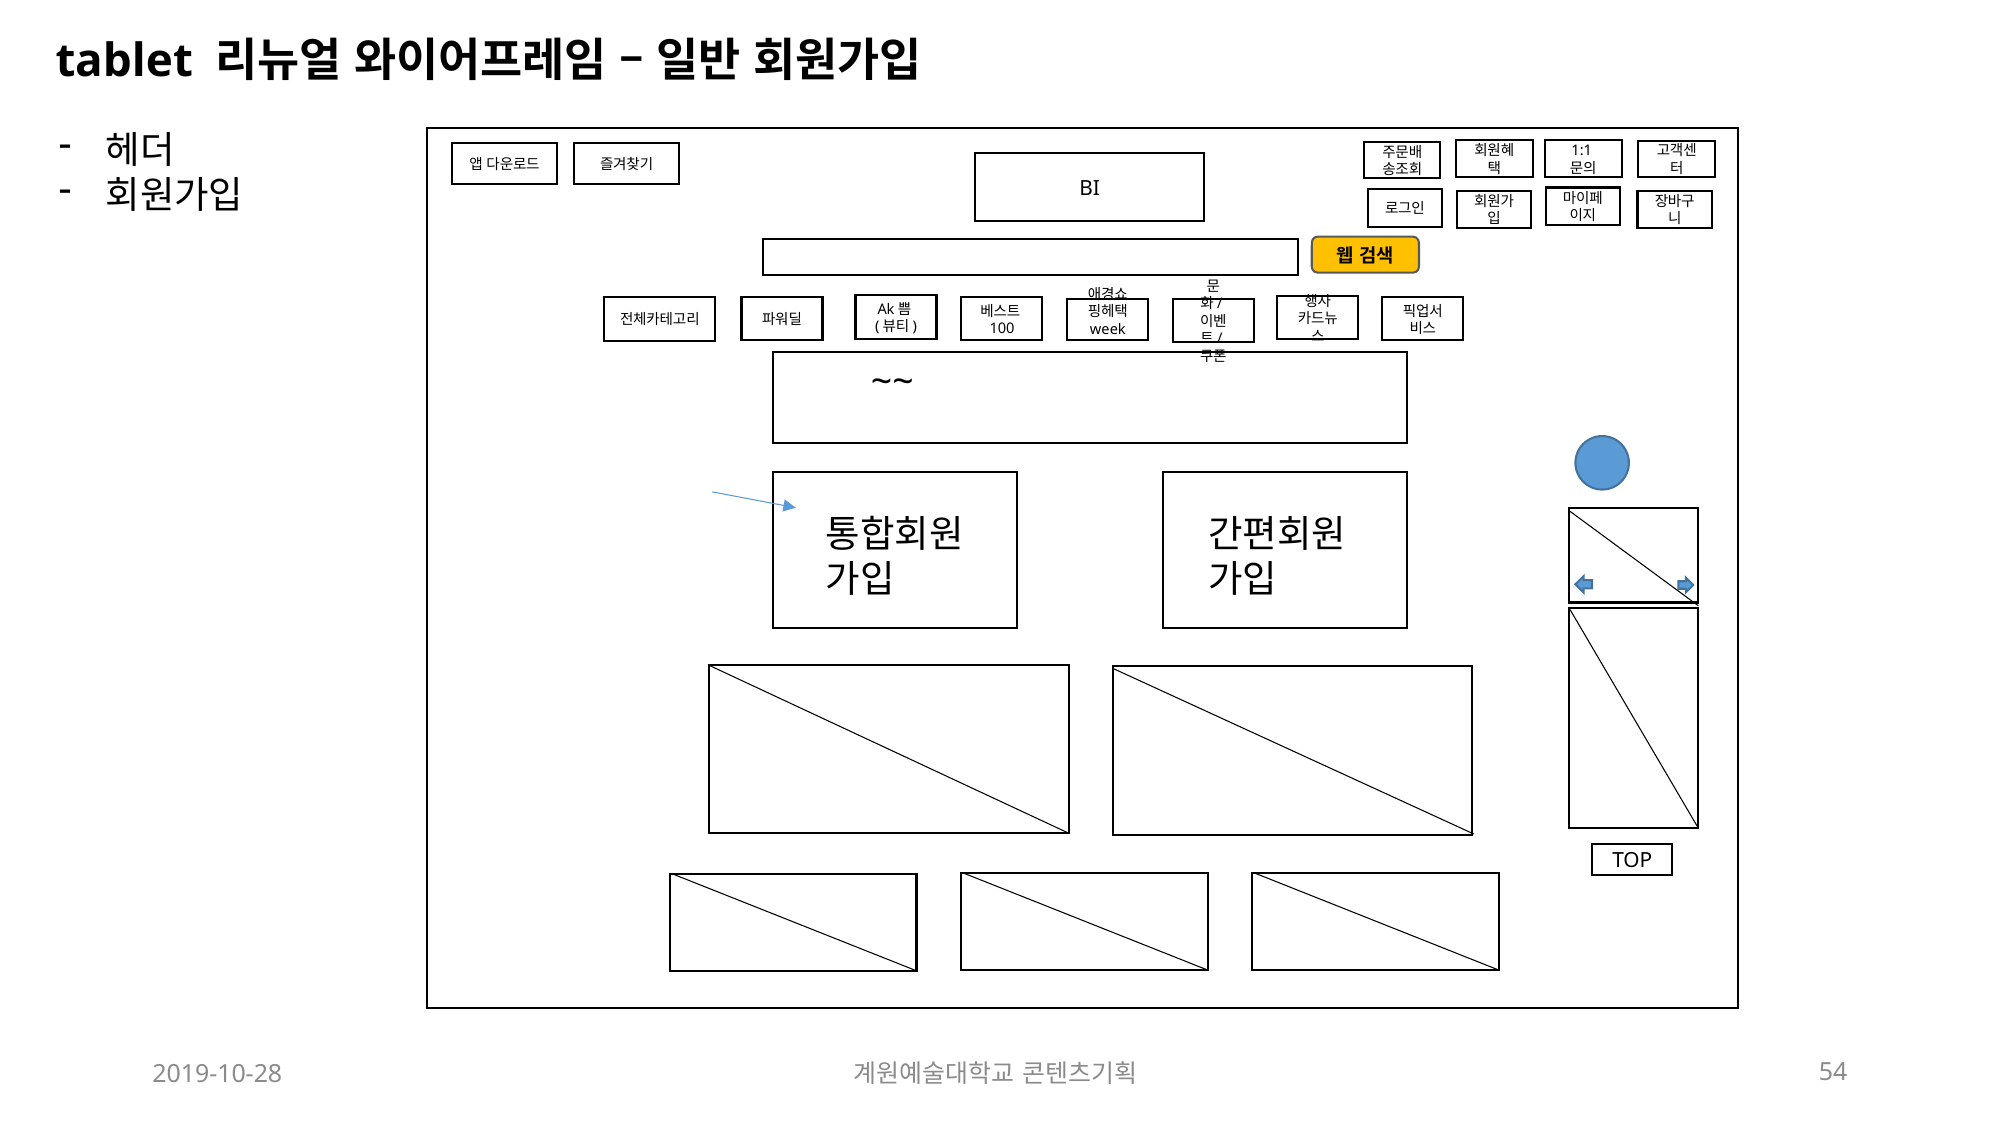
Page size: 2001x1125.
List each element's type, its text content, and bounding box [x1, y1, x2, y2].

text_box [673, 874, 917, 971]
text_box 통합회원 가입 [811, 502, 979, 608]
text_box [712, 491, 796, 508]
text_box 장바구니 [1636, 190, 1713, 229]
text_box 마이페이지 [1545, 186, 1621, 226]
text_box 애경쇼핑헤택 week [1066, 298, 1149, 341]
text_box 회원혜택 [1455, 139, 1534, 178]
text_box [1255, 873, 1499, 971]
text_box [1162, 471, 1408, 629]
text_box Ak쁨(뷰티) [854, 294, 938, 340]
text_box 주문배송조회 [1363, 141, 1441, 179]
text_box [669, 873, 915, 972]
text_box 로그인 [1367, 188, 1443, 228]
text_box 베스트100 [960, 296, 1043, 341]
text_box [772, 351, 1408, 444]
text_box BI [974, 152, 1205, 222]
text_box 간편회원 가입 [1193, 503, 1362, 608]
text_box 파워딜 [740, 296, 824, 341]
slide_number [137, 1042, 588, 1103]
text_box 앱 다운로드 [451, 142, 558, 185]
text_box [1569, 608, 1699, 829]
footer 계원예술대학교 콘텐츠기획 [662, 1042, 1338, 1103]
text_box tablet 리뉴얼 와이어프레임 – 일반 회원가입 [40, 23, 937, 94]
text_box 픽업서비스 [1381, 296, 1464, 341]
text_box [1569, 510, 1699, 606]
text_box [1112, 665, 1473, 836]
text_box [1113, 668, 1474, 835]
text_box ~~ [856, 349, 929, 410]
text_box [960, 872, 964, 971]
text_box 웹 검색 [1311, 236, 1419, 273]
text_box 회원가입 [1456, 190, 1532, 229]
text_box 문화/이벤트/쿠폰 [1172, 298, 1255, 343]
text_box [709, 665, 1070, 834]
text_box [426, 127, 1739, 1009]
text_box [762, 238, 1299, 276]
text_box 헤더 회원가입 [43, 118, 259, 224]
text_box 고객센터 [1637, 140, 1716, 178]
text_box 행사 카드뉴스 [1276, 295, 1359, 340]
text_box [1251, 872, 1255, 971]
text_box [1574, 435, 1630, 491]
text_box [772, 471, 1018, 629]
text_box [1568, 507, 1699, 604]
text_box TOP [1591, 843, 1673, 876]
text_box 즐겨찾기 [573, 142, 680, 185]
text_box 전체카테고리 [603, 296, 716, 342]
slide_number 54 [1412, 1042, 1863, 1103]
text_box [964, 873, 1208, 971]
text_box 1:1문의 [1544, 139, 1623, 178]
